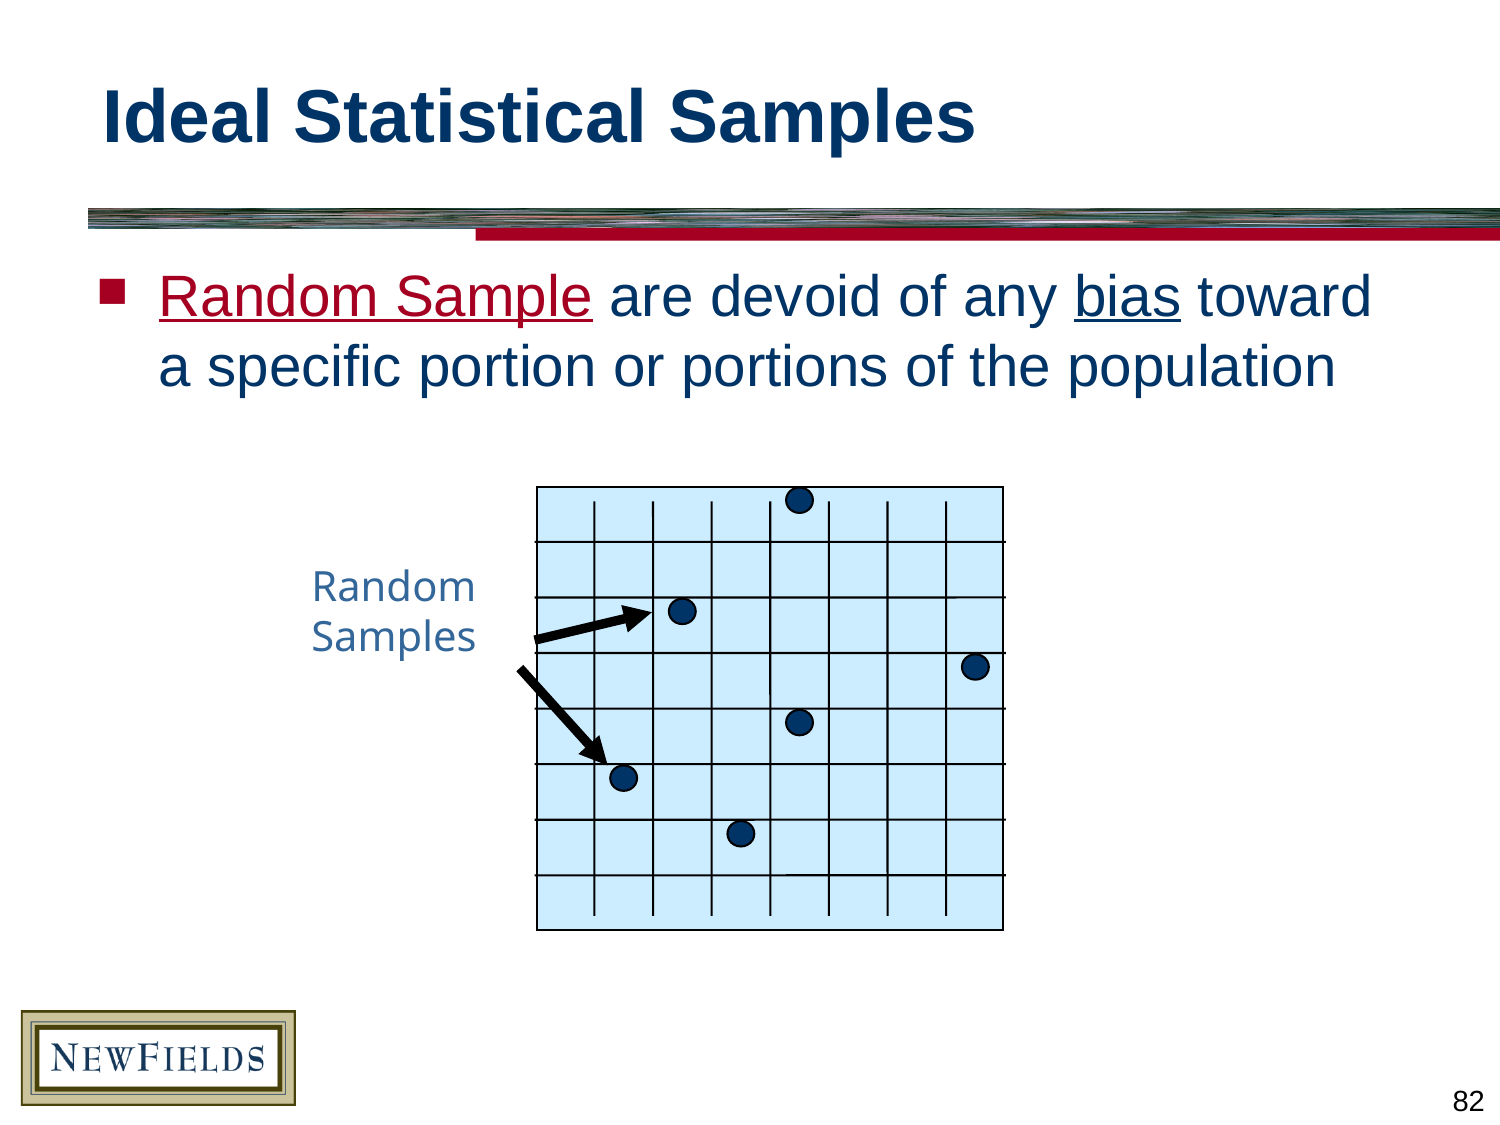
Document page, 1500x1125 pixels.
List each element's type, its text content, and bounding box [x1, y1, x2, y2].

picture [88, 208, 1500, 229]
title Ideal Statistical Samples [87, 24, 1426, 213]
picture [20, 1010, 296, 1106]
slide_number 82 [1187, 1049, 1500, 1125]
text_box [302, 487, 1007, 930]
list Random Sample are devoid of any bias toward a specific portion or portions of the population [87, 250, 1426, 1001]
